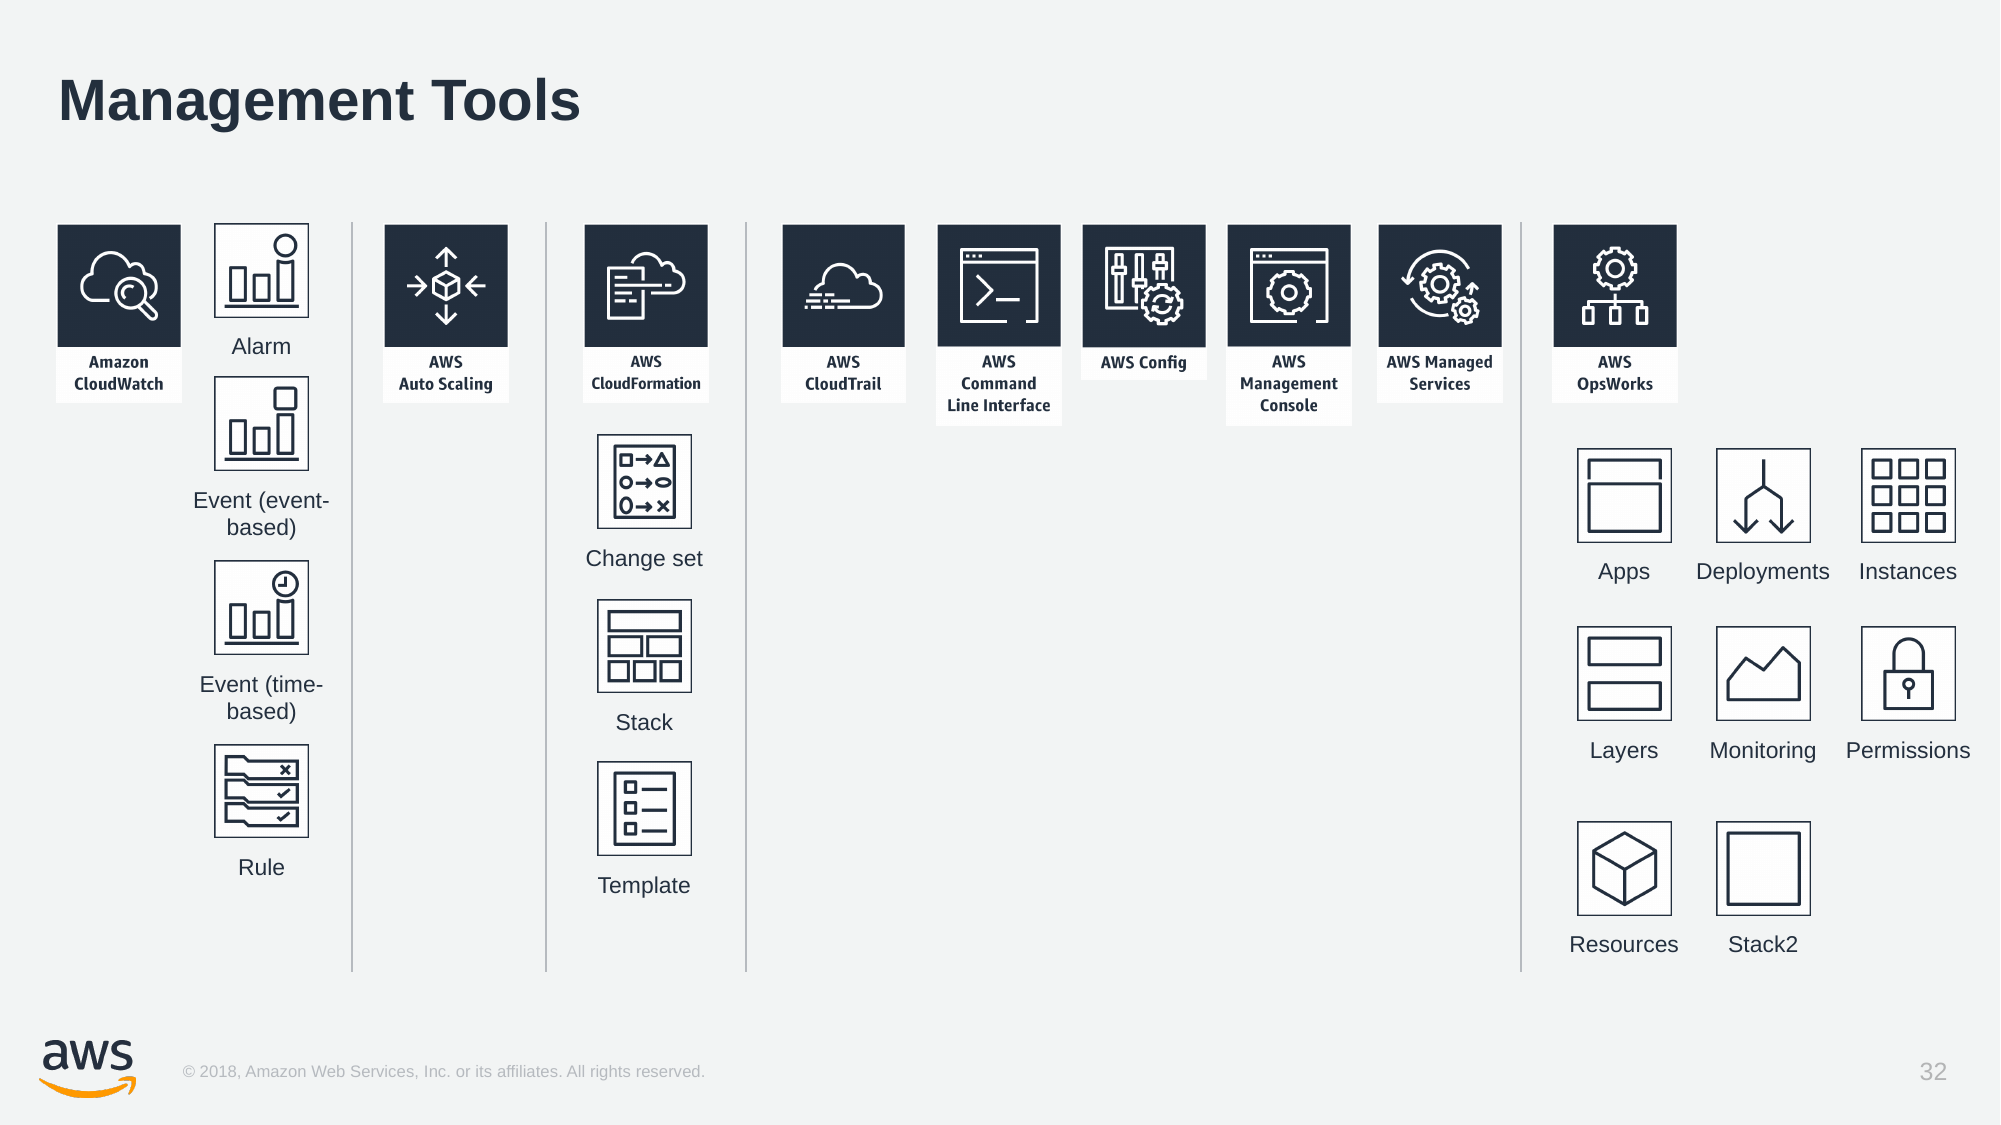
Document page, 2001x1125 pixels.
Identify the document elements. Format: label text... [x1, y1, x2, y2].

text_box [1820, 448, 1997, 593]
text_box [173, 744, 350, 889]
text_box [173, 560, 350, 733]
picture [1226, 223, 1352, 426]
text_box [556, 761, 733, 906]
picture [39, 1040, 136, 1098]
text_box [173, 376, 350, 549]
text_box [1675, 626, 1820, 771]
picture [1081, 223, 1207, 380]
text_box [556, 434, 733, 579]
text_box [1675, 821, 1852, 966]
picture [583, 223, 709, 403]
picture [1377, 223, 1503, 403]
picture [780, 223, 906, 403]
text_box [1536, 448, 1675, 593]
picture [1552, 223, 1678, 403]
slide_number 32 [1512, 1040, 1963, 1101]
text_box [1675, 448, 1820, 593]
picture [936, 223, 1062, 426]
title Management Tools [43, 52, 1963, 150]
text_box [1536, 626, 1675, 771]
picture [383, 223, 509, 403]
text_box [173, 223, 350, 368]
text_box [1820, 626, 1997, 771]
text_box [556, 599, 733, 744]
picture [56, 223, 182, 403]
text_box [1536, 821, 1675, 966]
